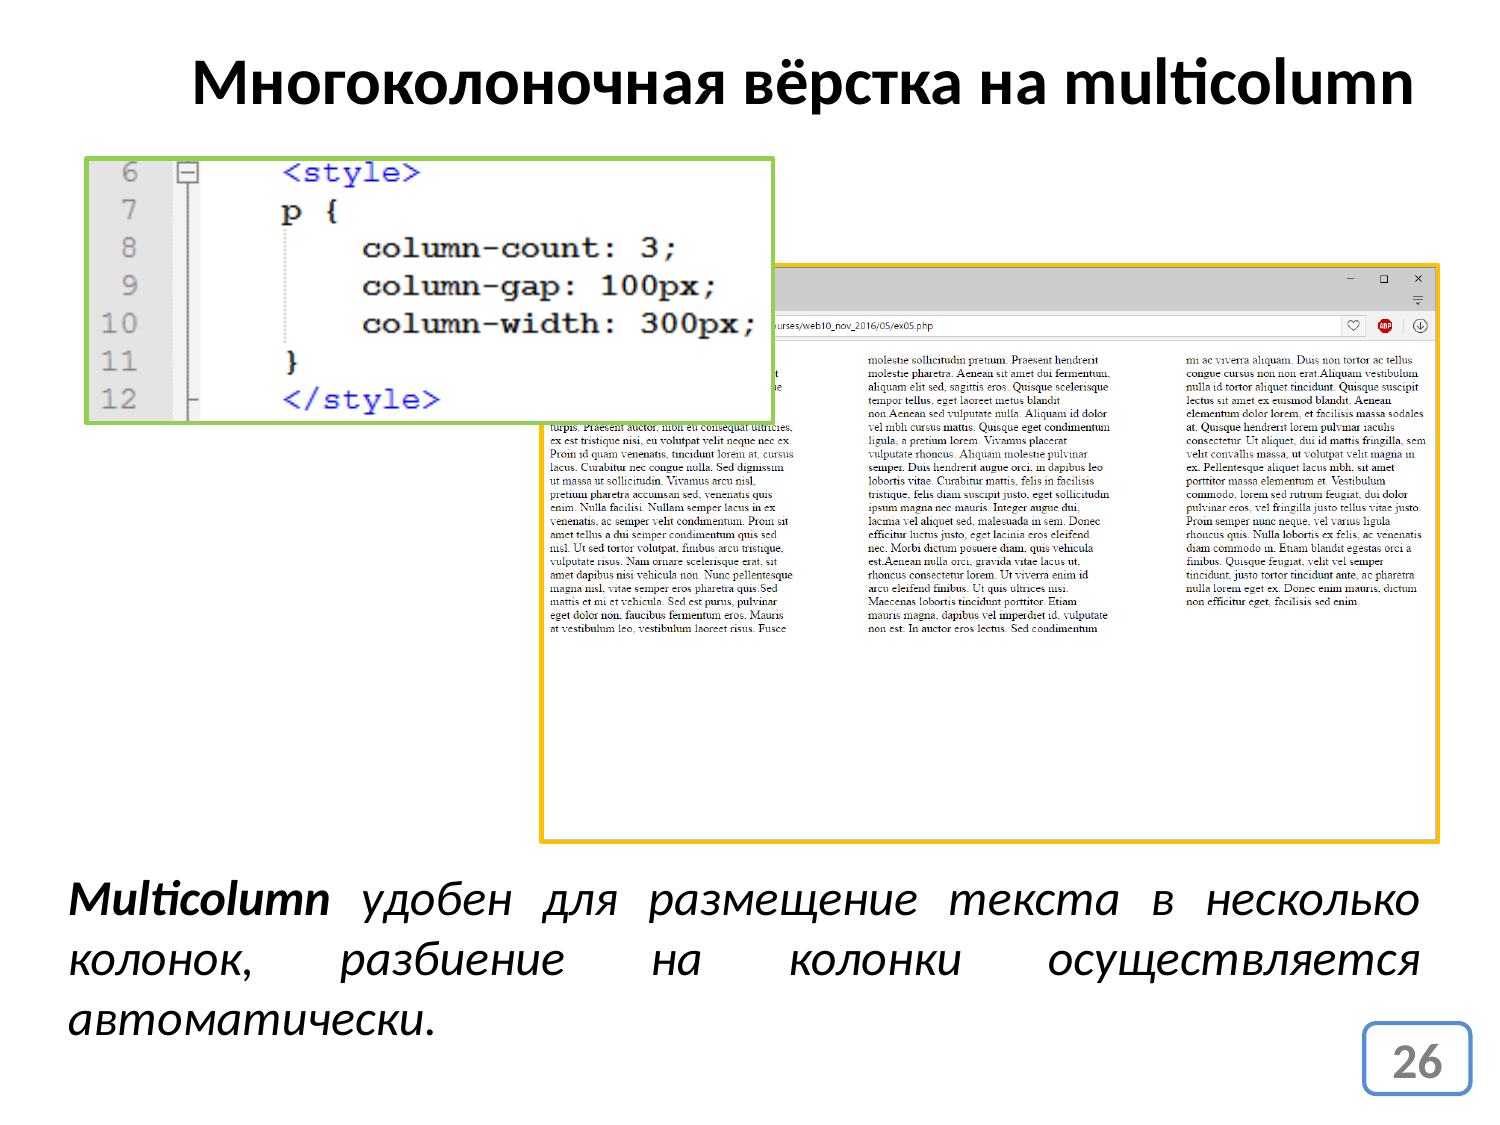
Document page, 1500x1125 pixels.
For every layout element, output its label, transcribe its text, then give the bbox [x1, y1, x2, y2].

text_box Многоколоночная вёрстка на multicolumn [176, 30, 1431, 126]
text_box Multicolumn удобен для размещение текста в несколько колонок, разбиение на колонки осуществляется автоматически. [53, 857, 1436, 1053]
picture [88, 160, 1436, 841]
text_box 26 [1362, 1021, 1473, 1097]
